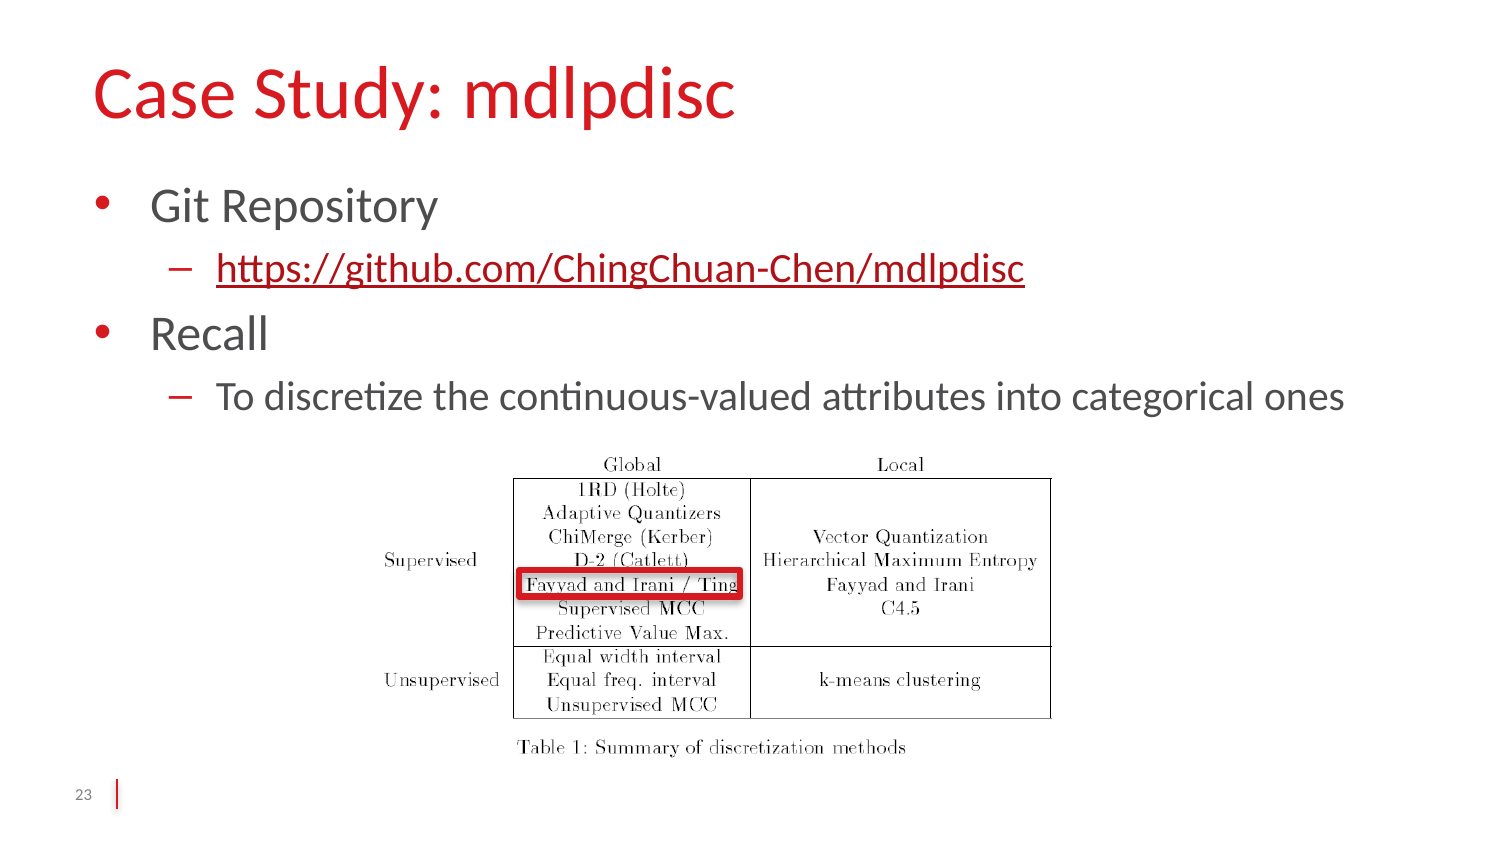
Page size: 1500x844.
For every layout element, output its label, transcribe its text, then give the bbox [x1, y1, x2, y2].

list Git Repository https://github.com/ChingChuan-Chen/mdlpdisc Recall To discretize the continuous-valued attributes into categorical ones [94, 165, 1407, 767]
picture [373, 440, 1069, 767]
title Case Study: mdlpdisc [94, 61, 1407, 149]
